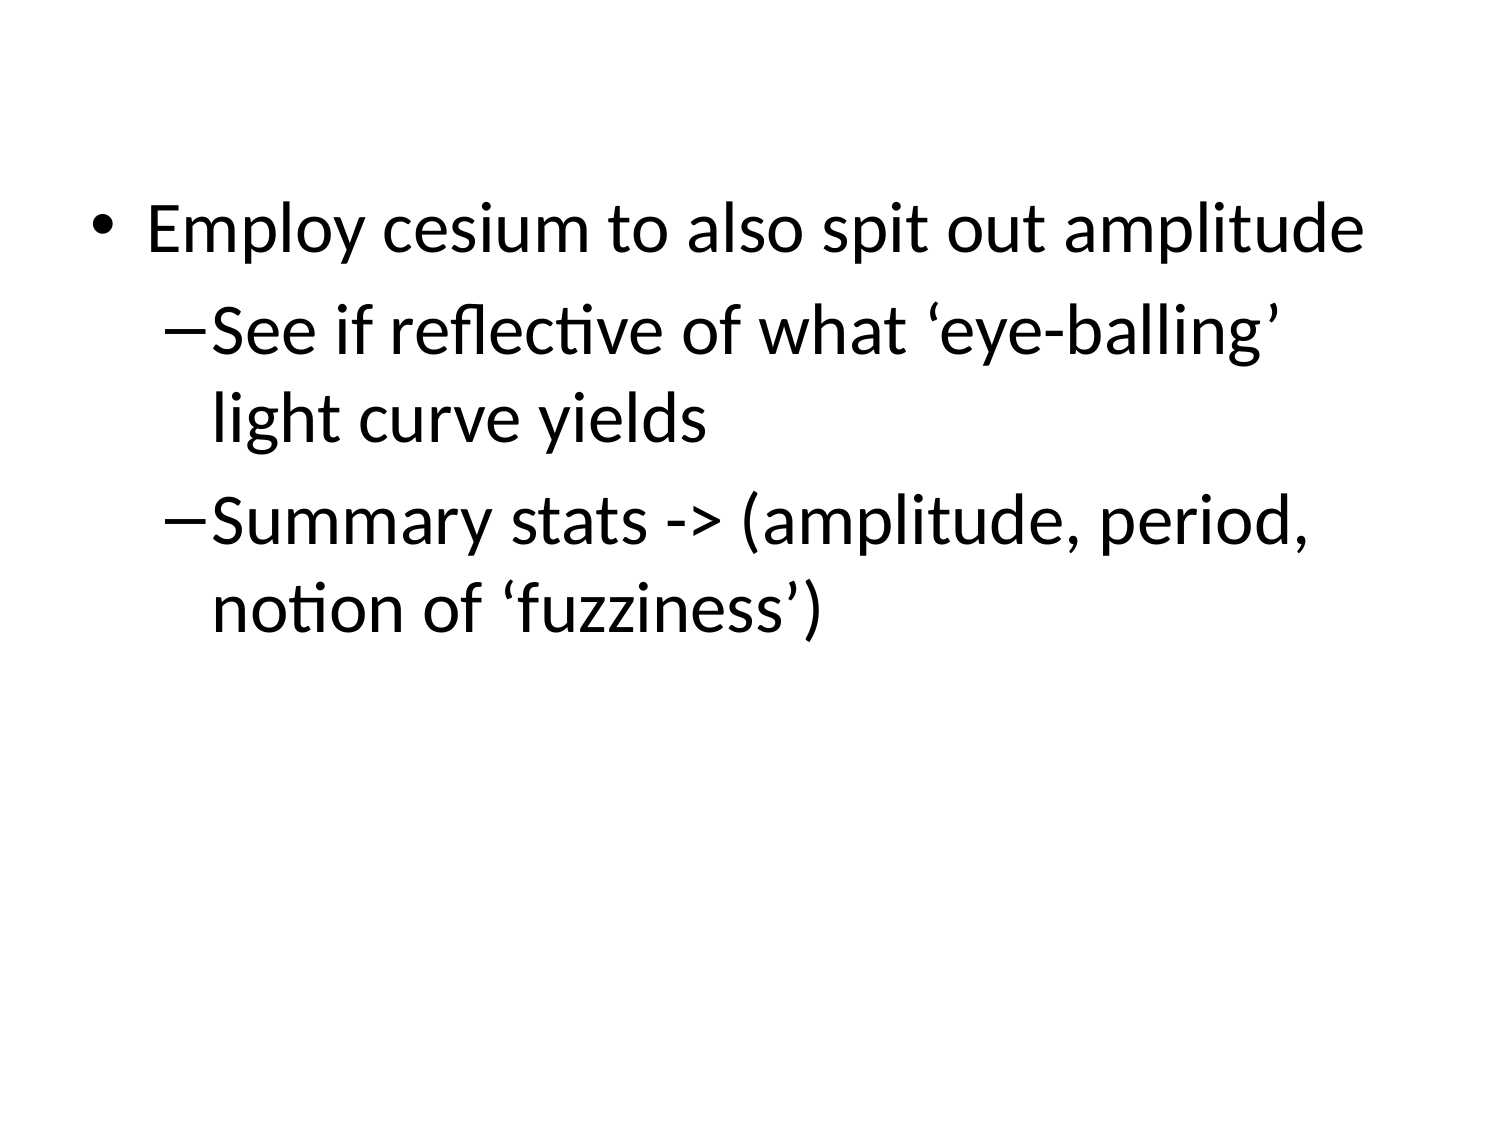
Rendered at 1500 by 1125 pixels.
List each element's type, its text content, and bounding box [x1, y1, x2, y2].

list Employ cesium to also spit out amplitude See if reflective of what ‘eye-balling’ light curve yields Summary stats -> (amplitude, period, notion of ‘fuzziness’) [75, 172, 1425, 915]
